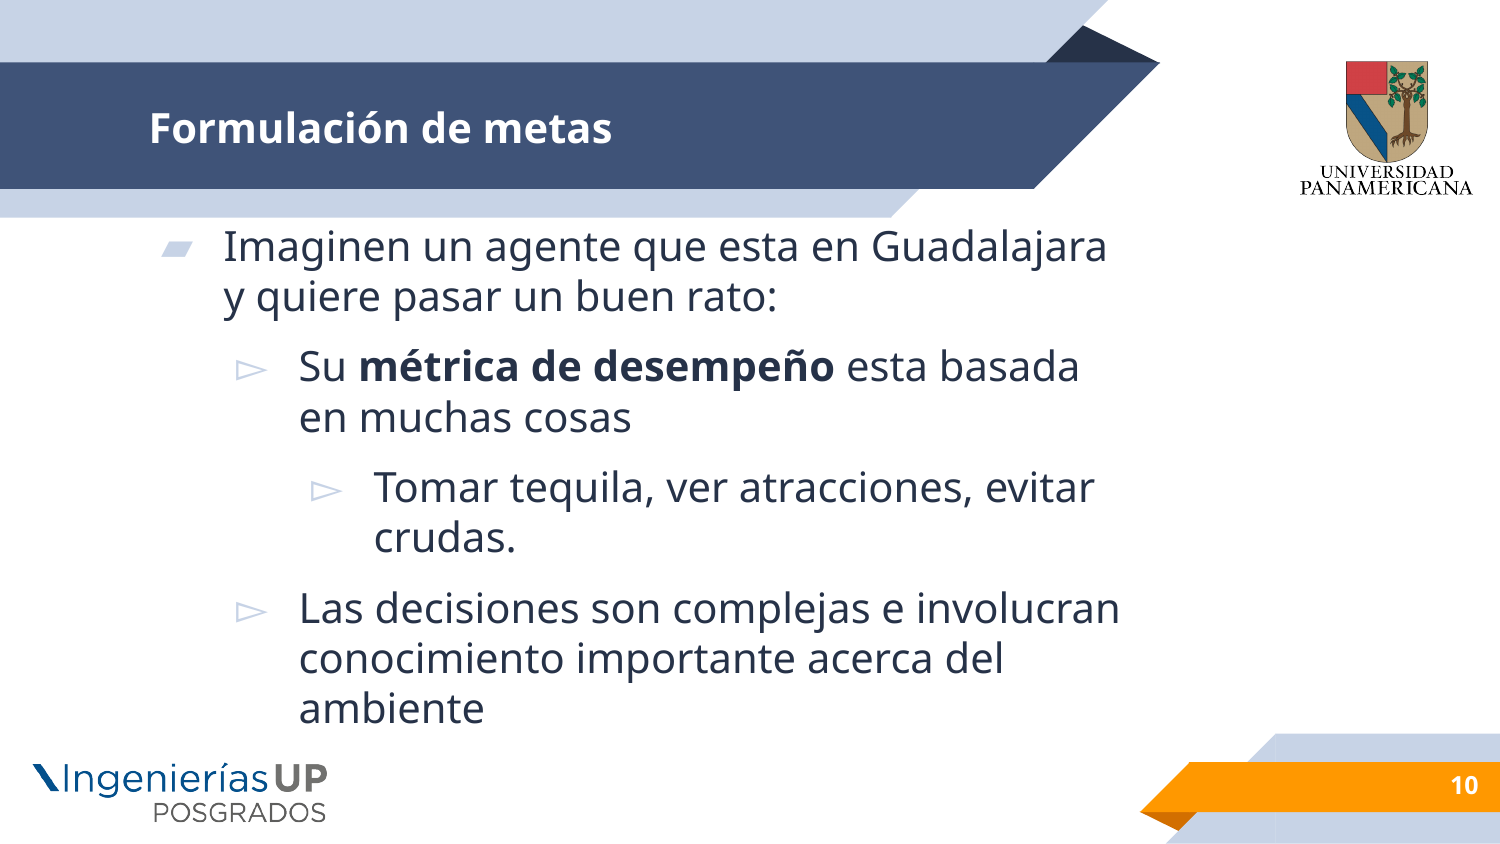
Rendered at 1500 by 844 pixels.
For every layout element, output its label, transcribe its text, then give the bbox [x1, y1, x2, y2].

picture [15, 737, 344, 844]
list Imaginen un agente que esta en Guadalajara y quiere pasar un buen rato: Su métrica de desempeño esta basada en muchas cosas Tomar tequila, ver atracciones, evitar crudas. Las decisiones son complejas e involucran conocimiento importante acerca del ambiente [133, 217, 1140, 734]
picture [1286, 44, 1490, 210]
slide_number 10 [1249, 760, 1494, 813]
title Formulación de metas [133, 64, 1035, 190]
